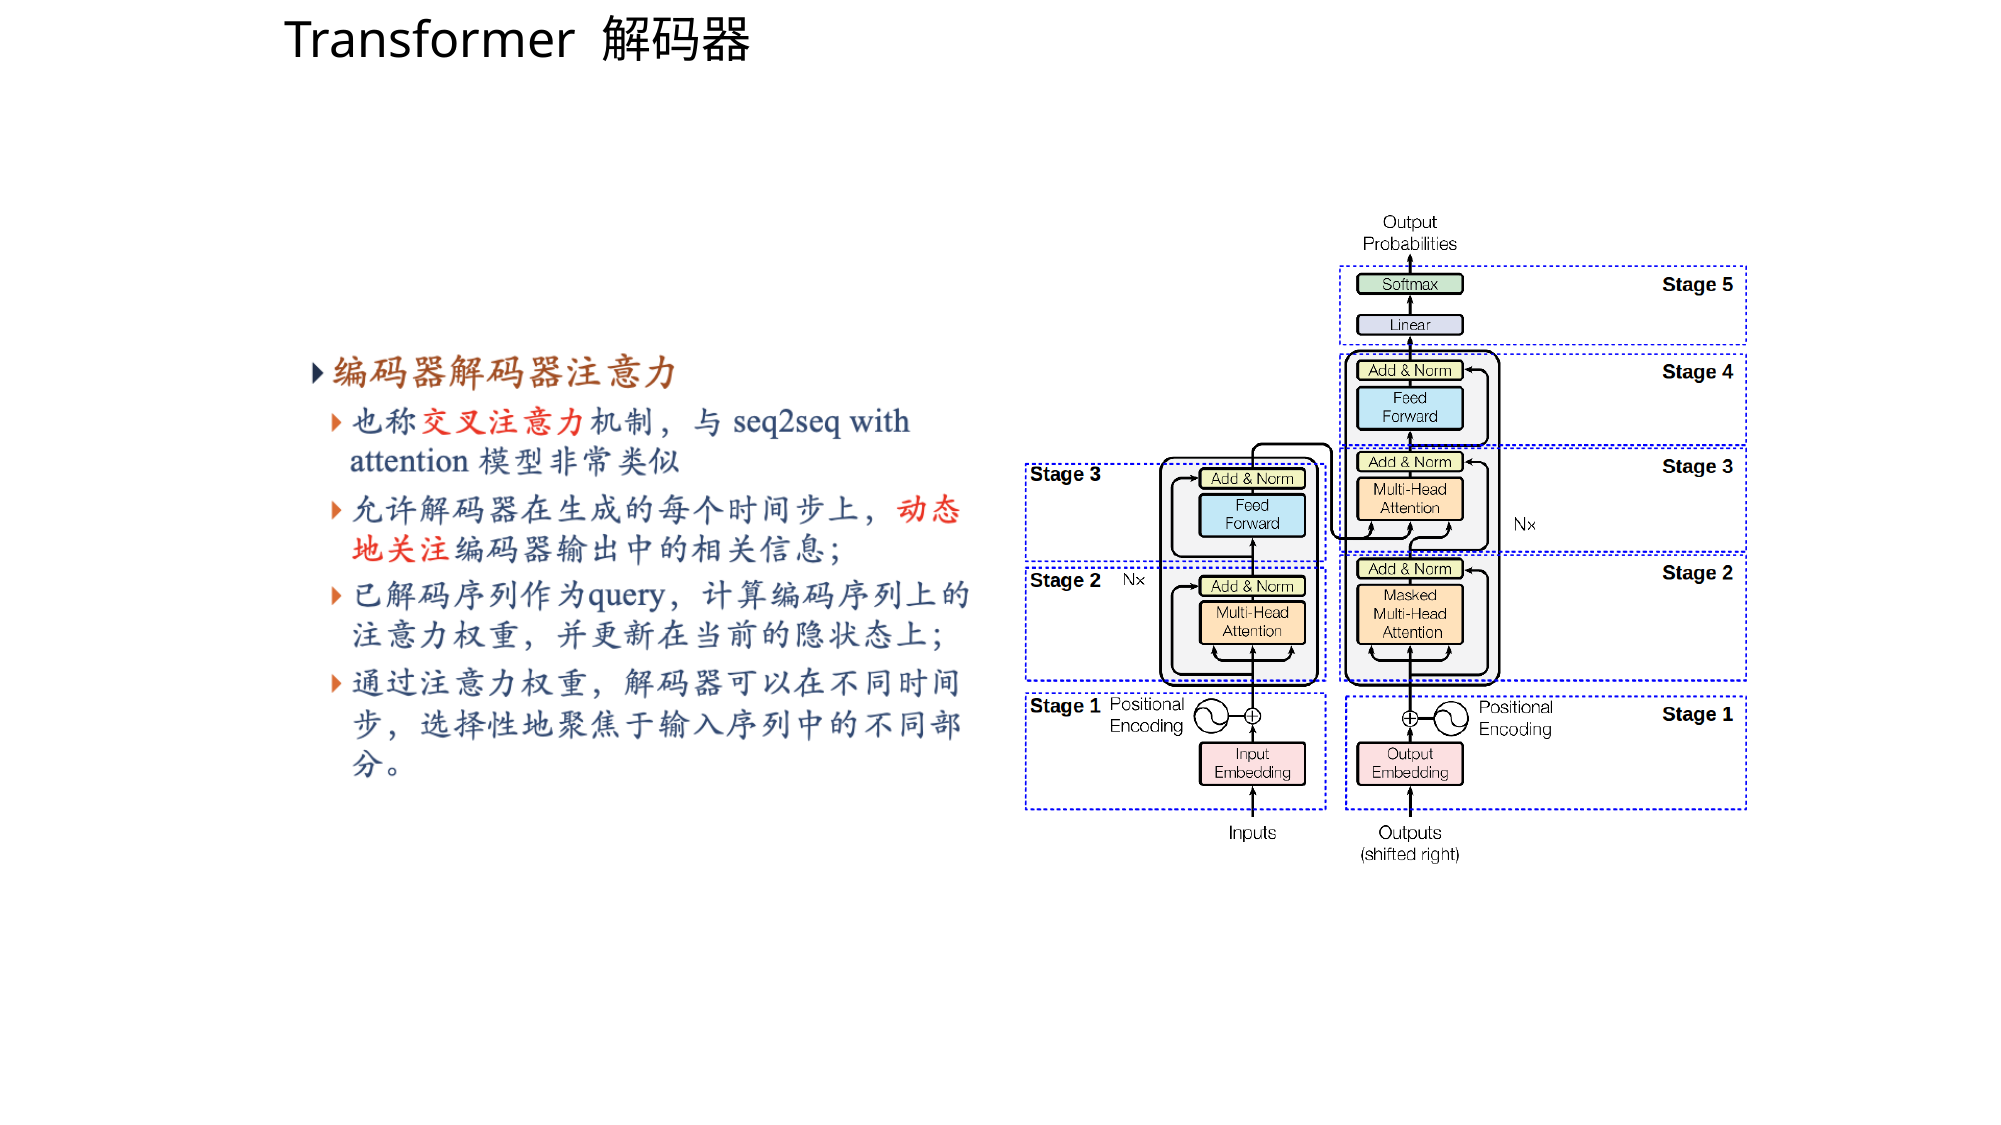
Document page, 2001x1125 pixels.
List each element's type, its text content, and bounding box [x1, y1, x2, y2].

picture [292, 342, 995, 795]
title Transformer 解码器 [282, 12, 1465, 203]
picture [1017, 212, 1750, 864]
